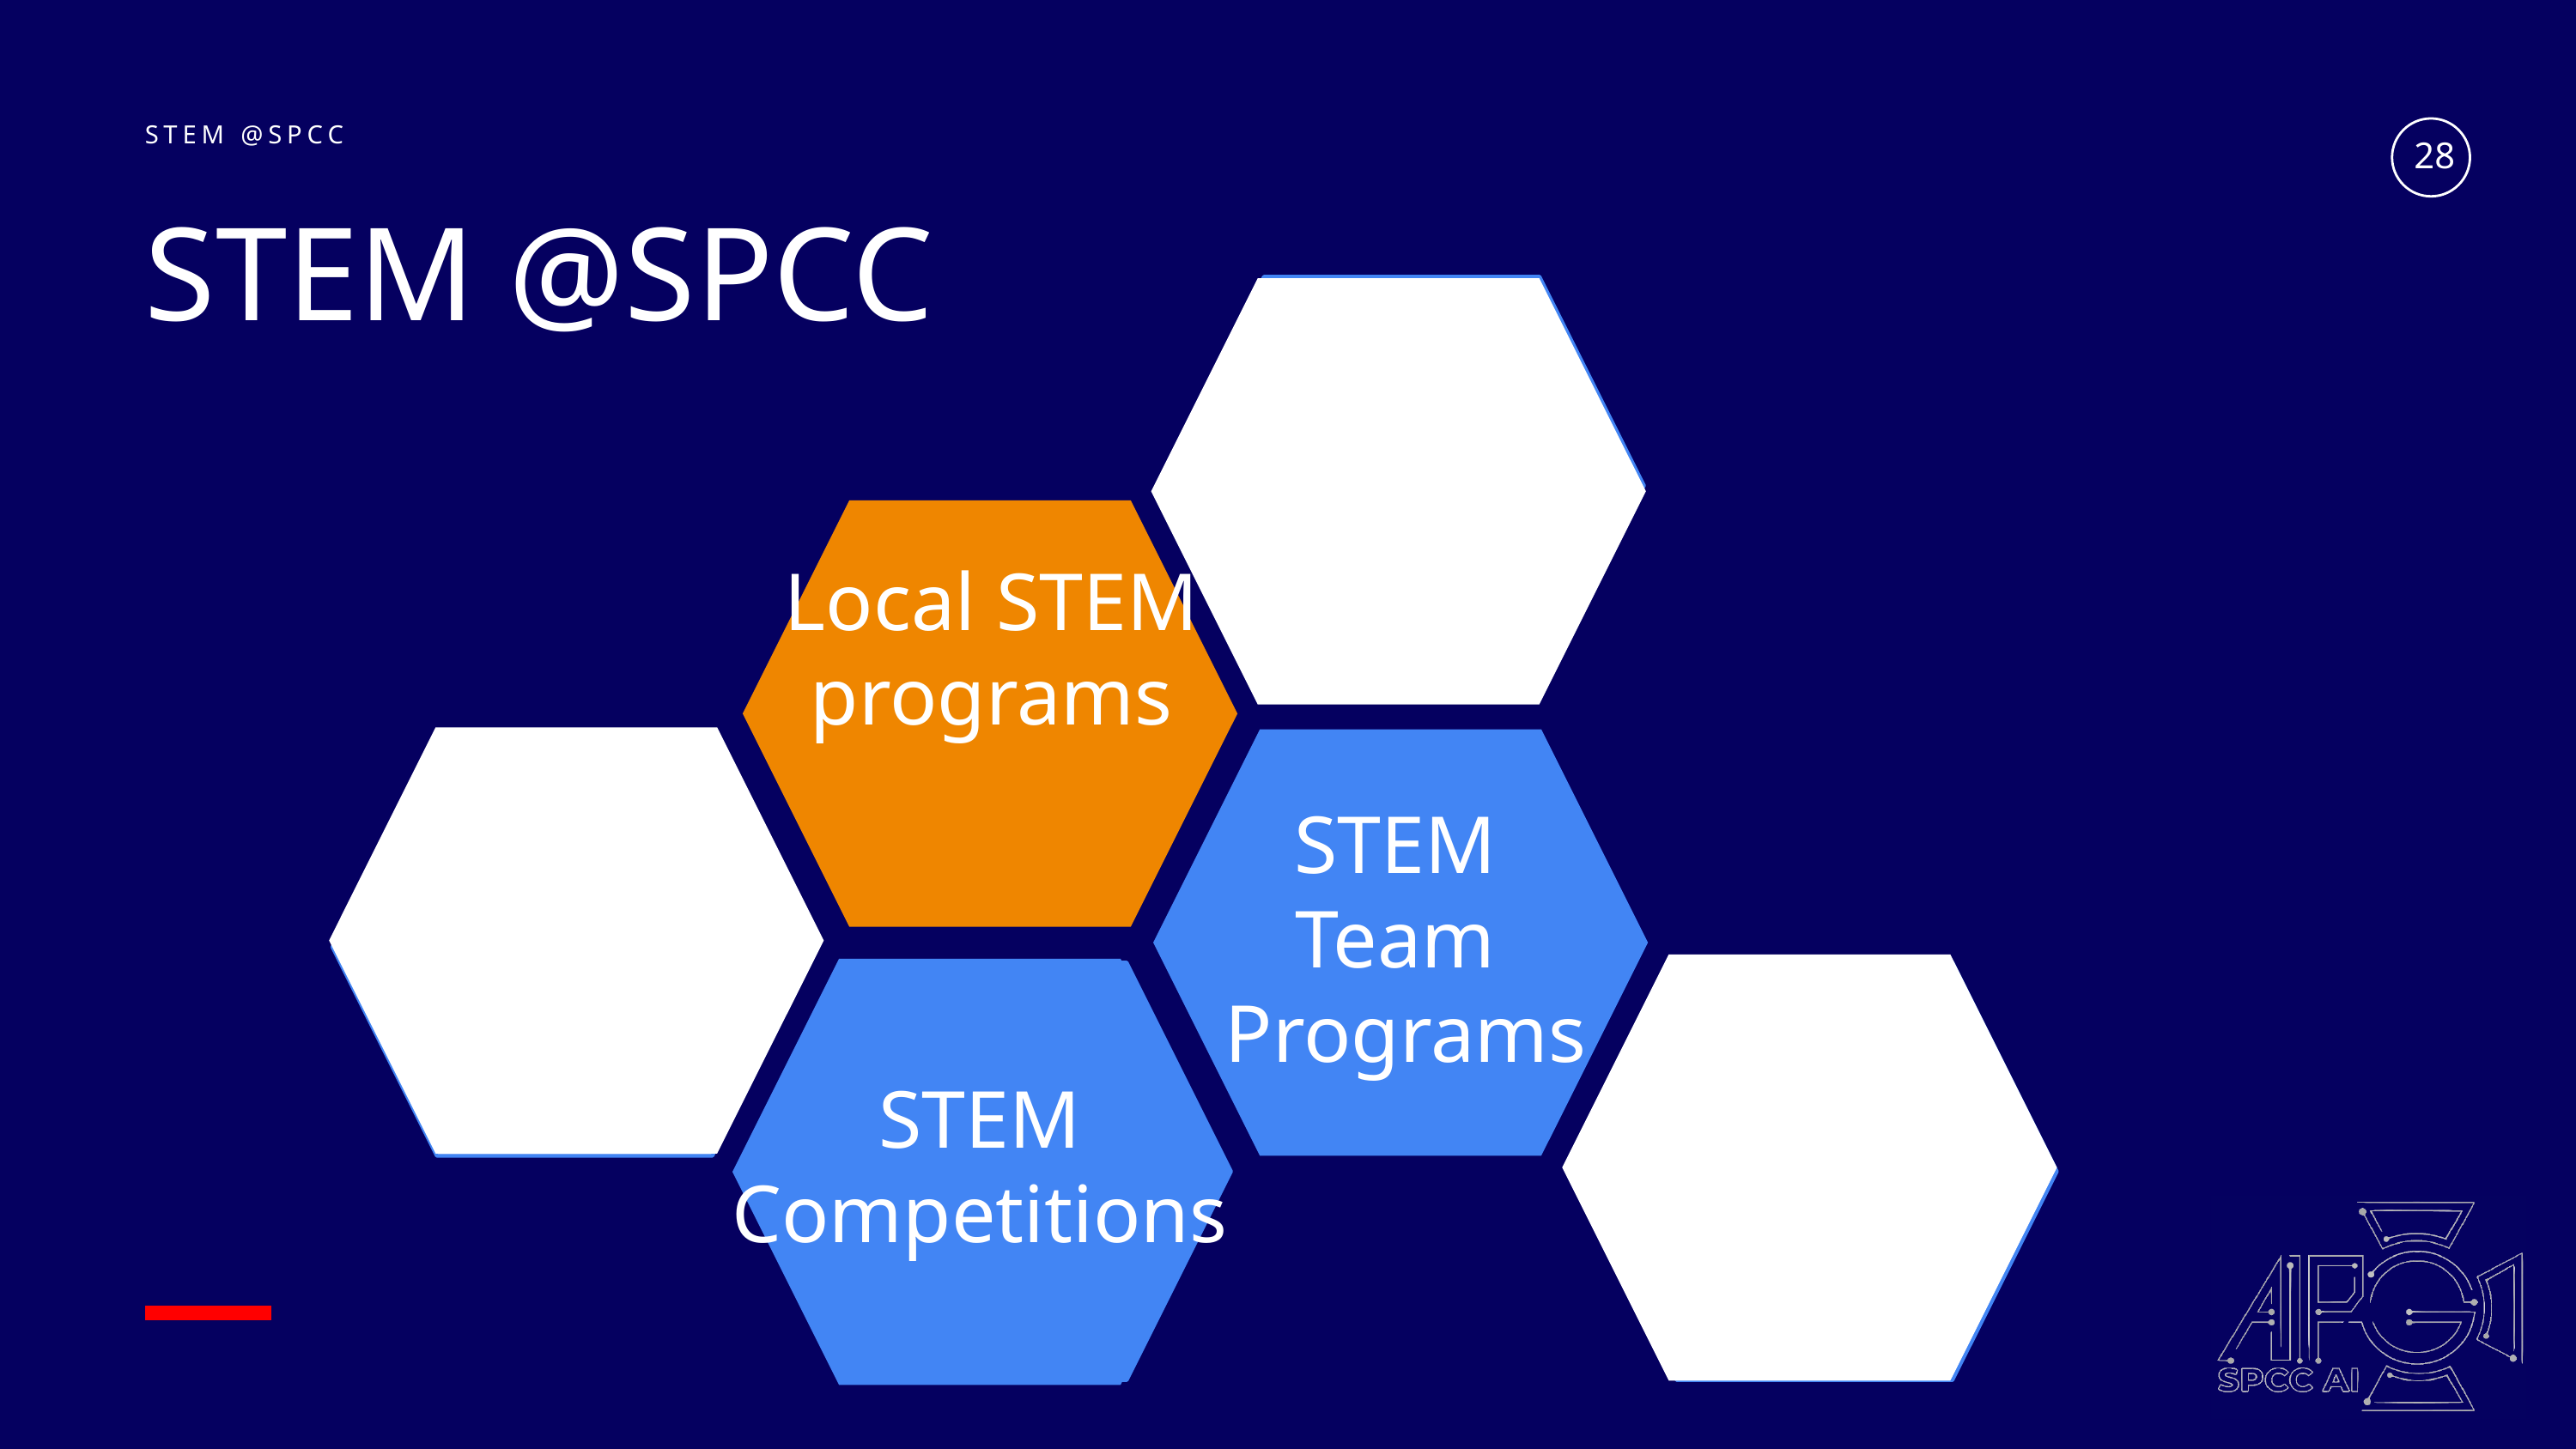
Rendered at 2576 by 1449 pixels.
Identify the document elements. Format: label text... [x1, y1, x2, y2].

slide_number 28 [2313, 101, 2469, 213]
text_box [144, 1305, 272, 1321]
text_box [331, 253, 2057, 1404]
text_box STEM @SPCC [144, 112, 547, 149]
text_box STEM @SPCC [144, 204, 1313, 348]
